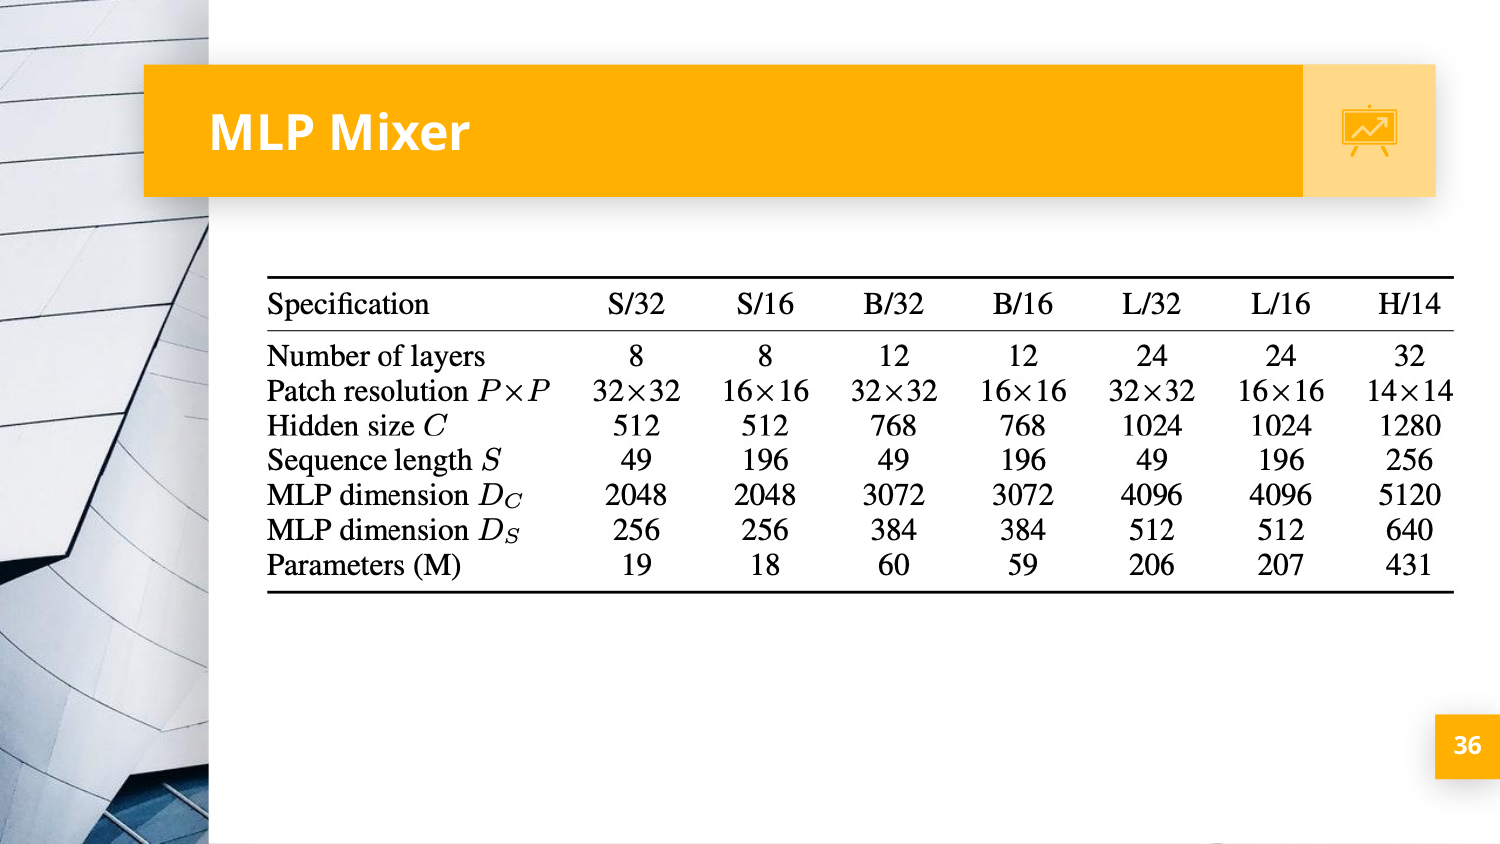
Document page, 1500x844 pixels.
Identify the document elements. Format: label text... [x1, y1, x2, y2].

slide_number ‹#› [1435, 714, 1500, 780]
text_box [1341, 104, 1398, 157]
picture [0, 0, 208, 844]
title MLP Mixer [193, 64, 1300, 197]
picture [235, 257, 1479, 614]
